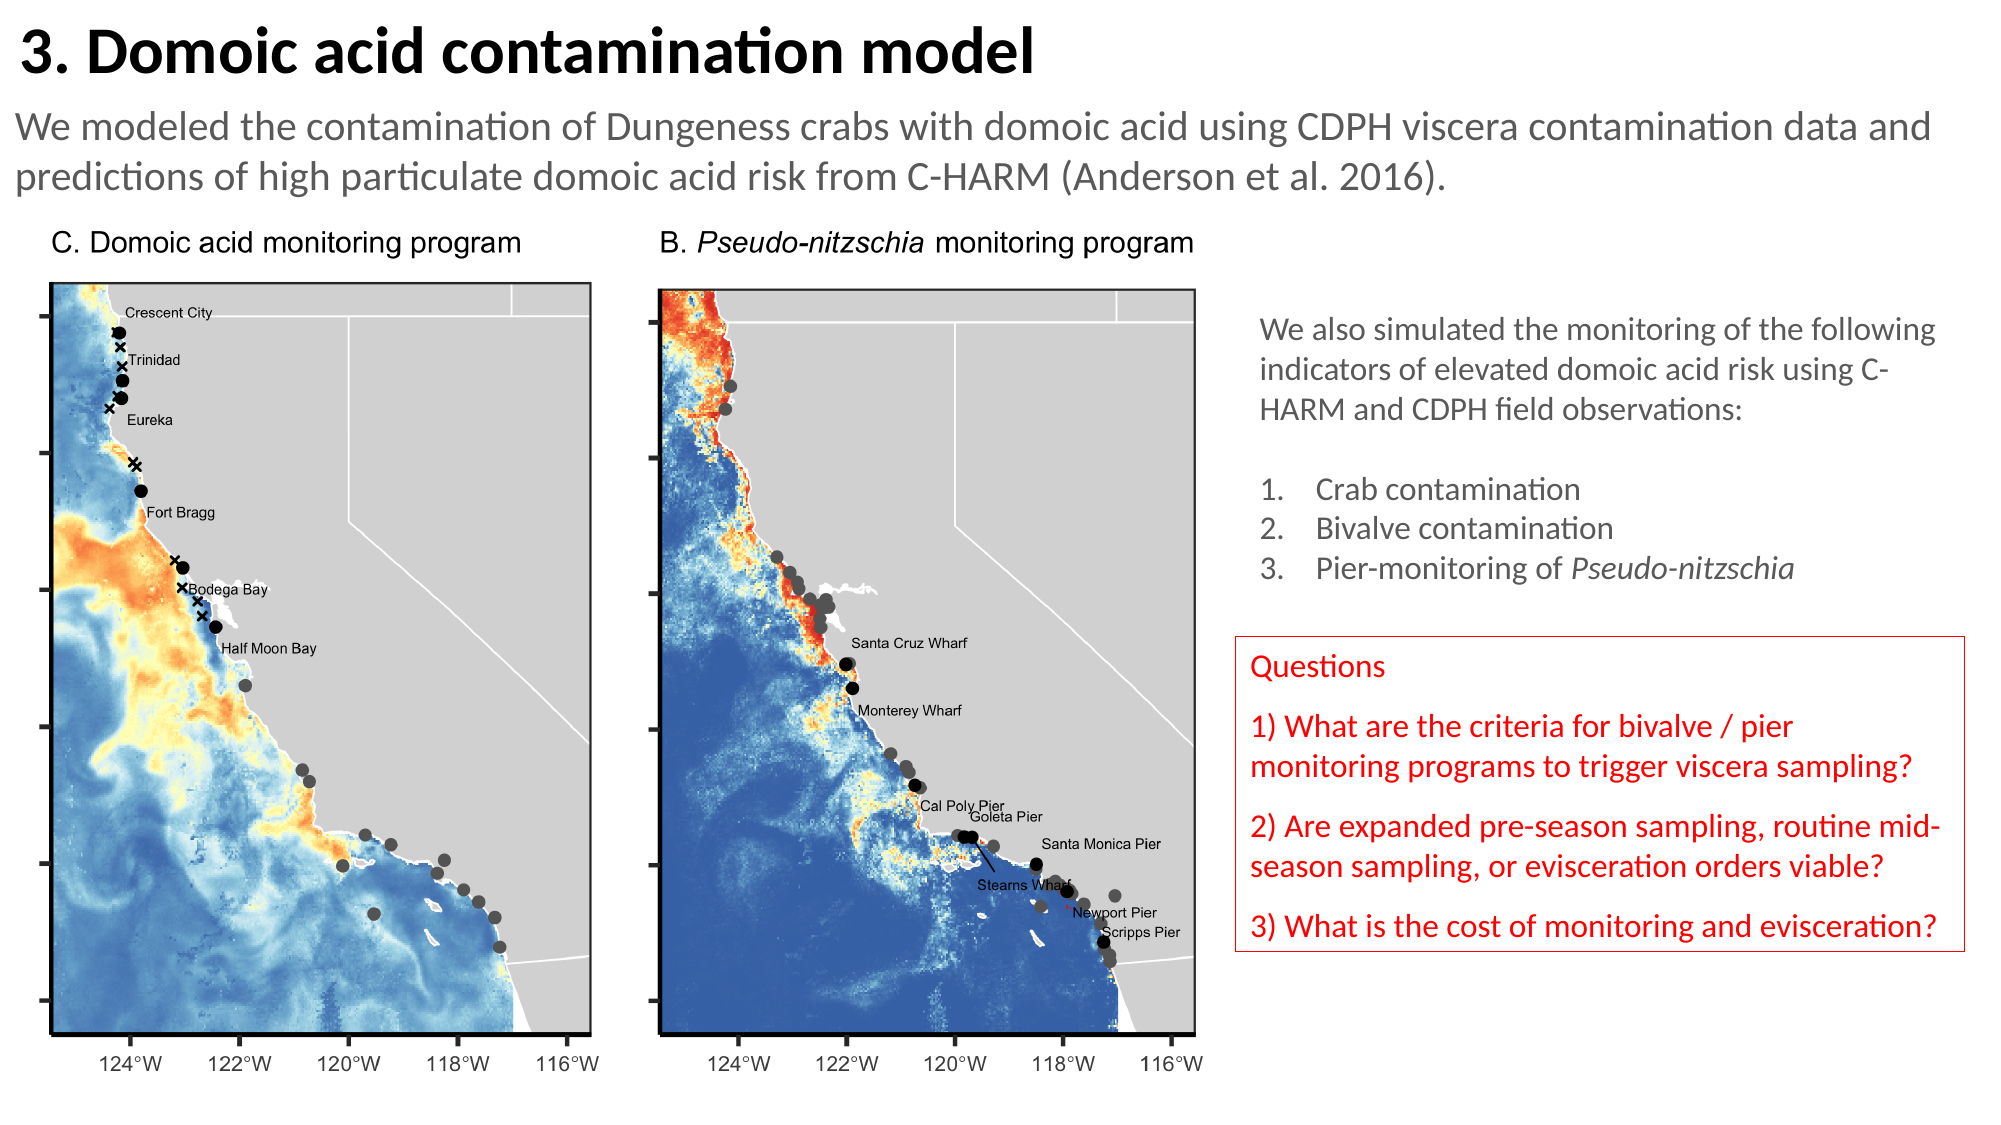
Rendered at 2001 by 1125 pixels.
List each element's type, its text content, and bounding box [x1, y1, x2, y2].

text_box Questions 1) What are the criteria for bivalve / pier monitoring programs to trigger viscera sampling? 2) Are expanded pre-season sampling, routine mid-season sampling, or evisceration orders viable? 3) What is the cost of monitoring and evisceration? [1235, 636, 1965, 952]
picture [18, 207, 1225, 1125]
text_box 3. Domoic acid contamination model [4, 0, 1052, 91]
text_box We also simulated the monitoring of the following indicators of elevated domoic acid risk using C-HARM and CDPH field observations: Crab contamination Bivalve contamination Pier-monitoring of Pseudo-nitzschia [1244, 299, 1975, 594]
text_box We modeled the contamination of Dungeness crabs with domoic acid using CDPH viscera contamination data and predictions of high particulate domoic acid risk from C-HARM (Anderson et al. 2016). [0, 91, 2000, 207]
